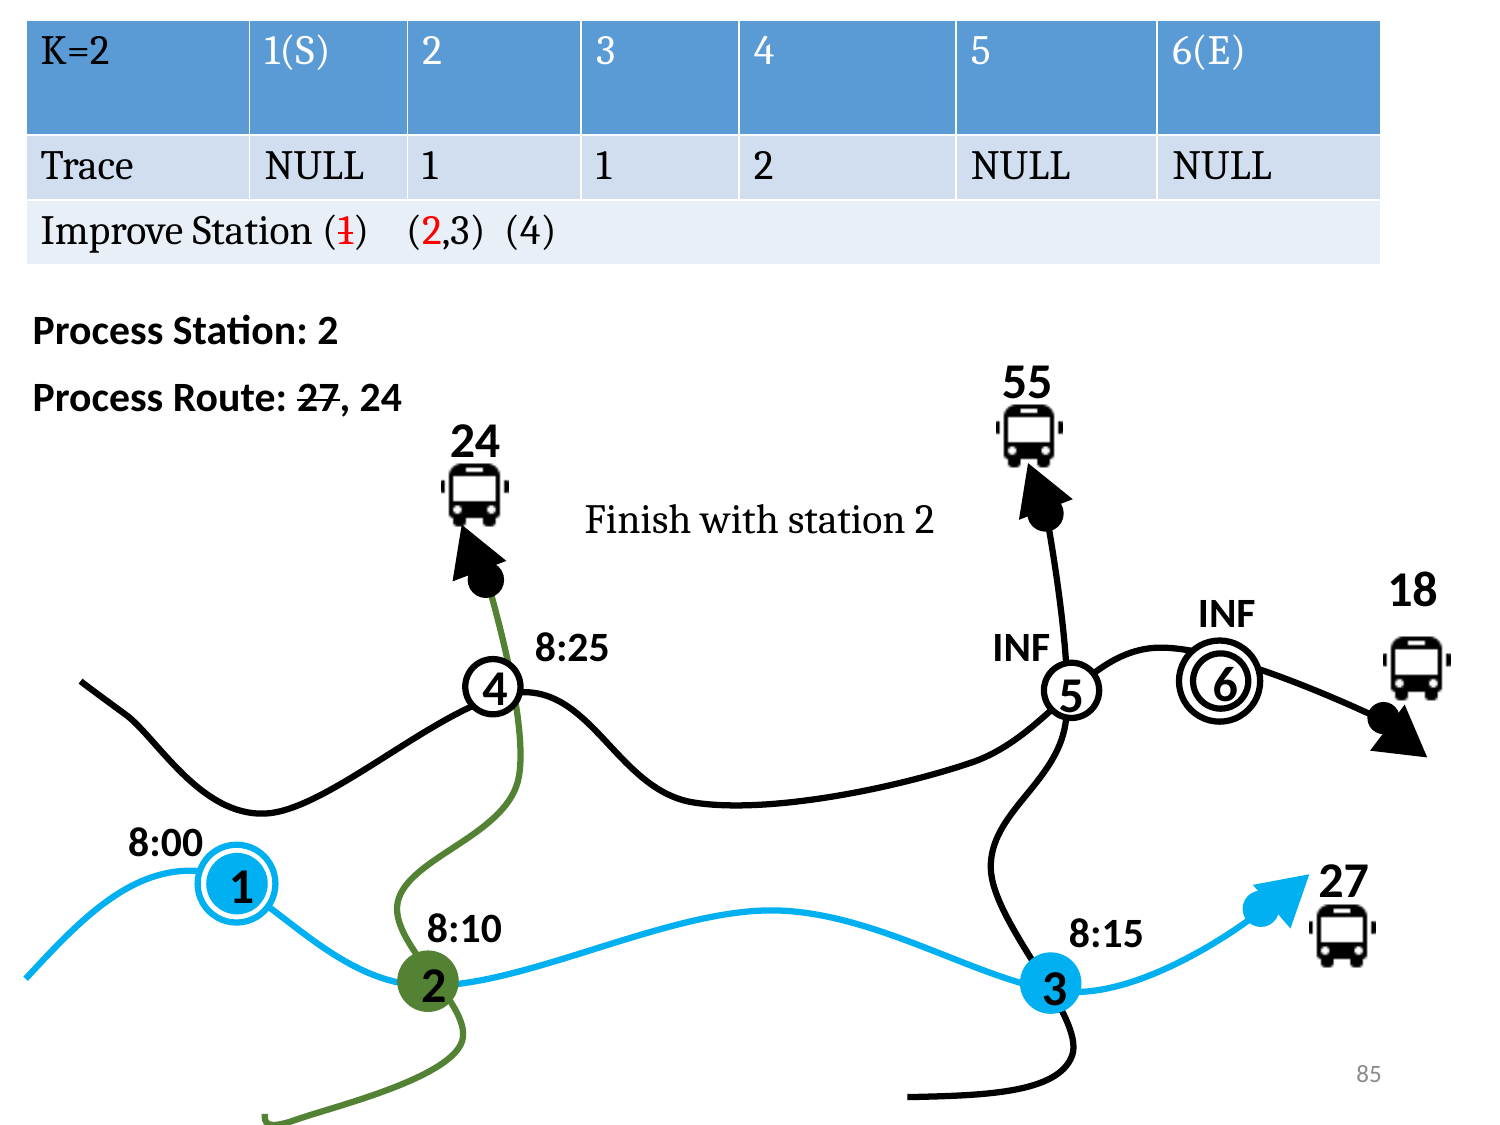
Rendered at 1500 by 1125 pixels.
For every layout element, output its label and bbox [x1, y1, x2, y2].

text_box [1372, 549, 1453, 624]
text_box [987, 340, 1068, 416]
table_header [740, 21, 955, 134]
table_cell [250, 136, 407, 199]
text_box [569, 484, 950, 550]
text_box [18, 295, 354, 361]
picture [996, 403, 1063, 470]
text_box [435, 399, 516, 475]
table_cell [27, 136, 249, 199]
table_header [250, 21, 407, 134]
picture [1309, 903, 1376, 970]
picture [1383, 635, 1451, 703]
table_header [957, 21, 1156, 134]
table_header [1158, 21, 1380, 134]
table_header [27, 21, 249, 134]
table_cell [957, 136, 1156, 199]
table_cell [740, 136, 955, 199]
table_cell [582, 136, 738, 199]
text_box [24, 470, 1428, 1125]
table_cell [1158, 136, 1380, 199]
text_box [17, 362, 418, 428]
table_header [408, 21, 580, 134]
table_header [582, 21, 738, 134]
table_cell [27, 201, 1380, 264]
picture [441, 462, 509, 529]
table_cell [408, 136, 580, 199]
slide_number [1059, 1042, 1397, 1103]
